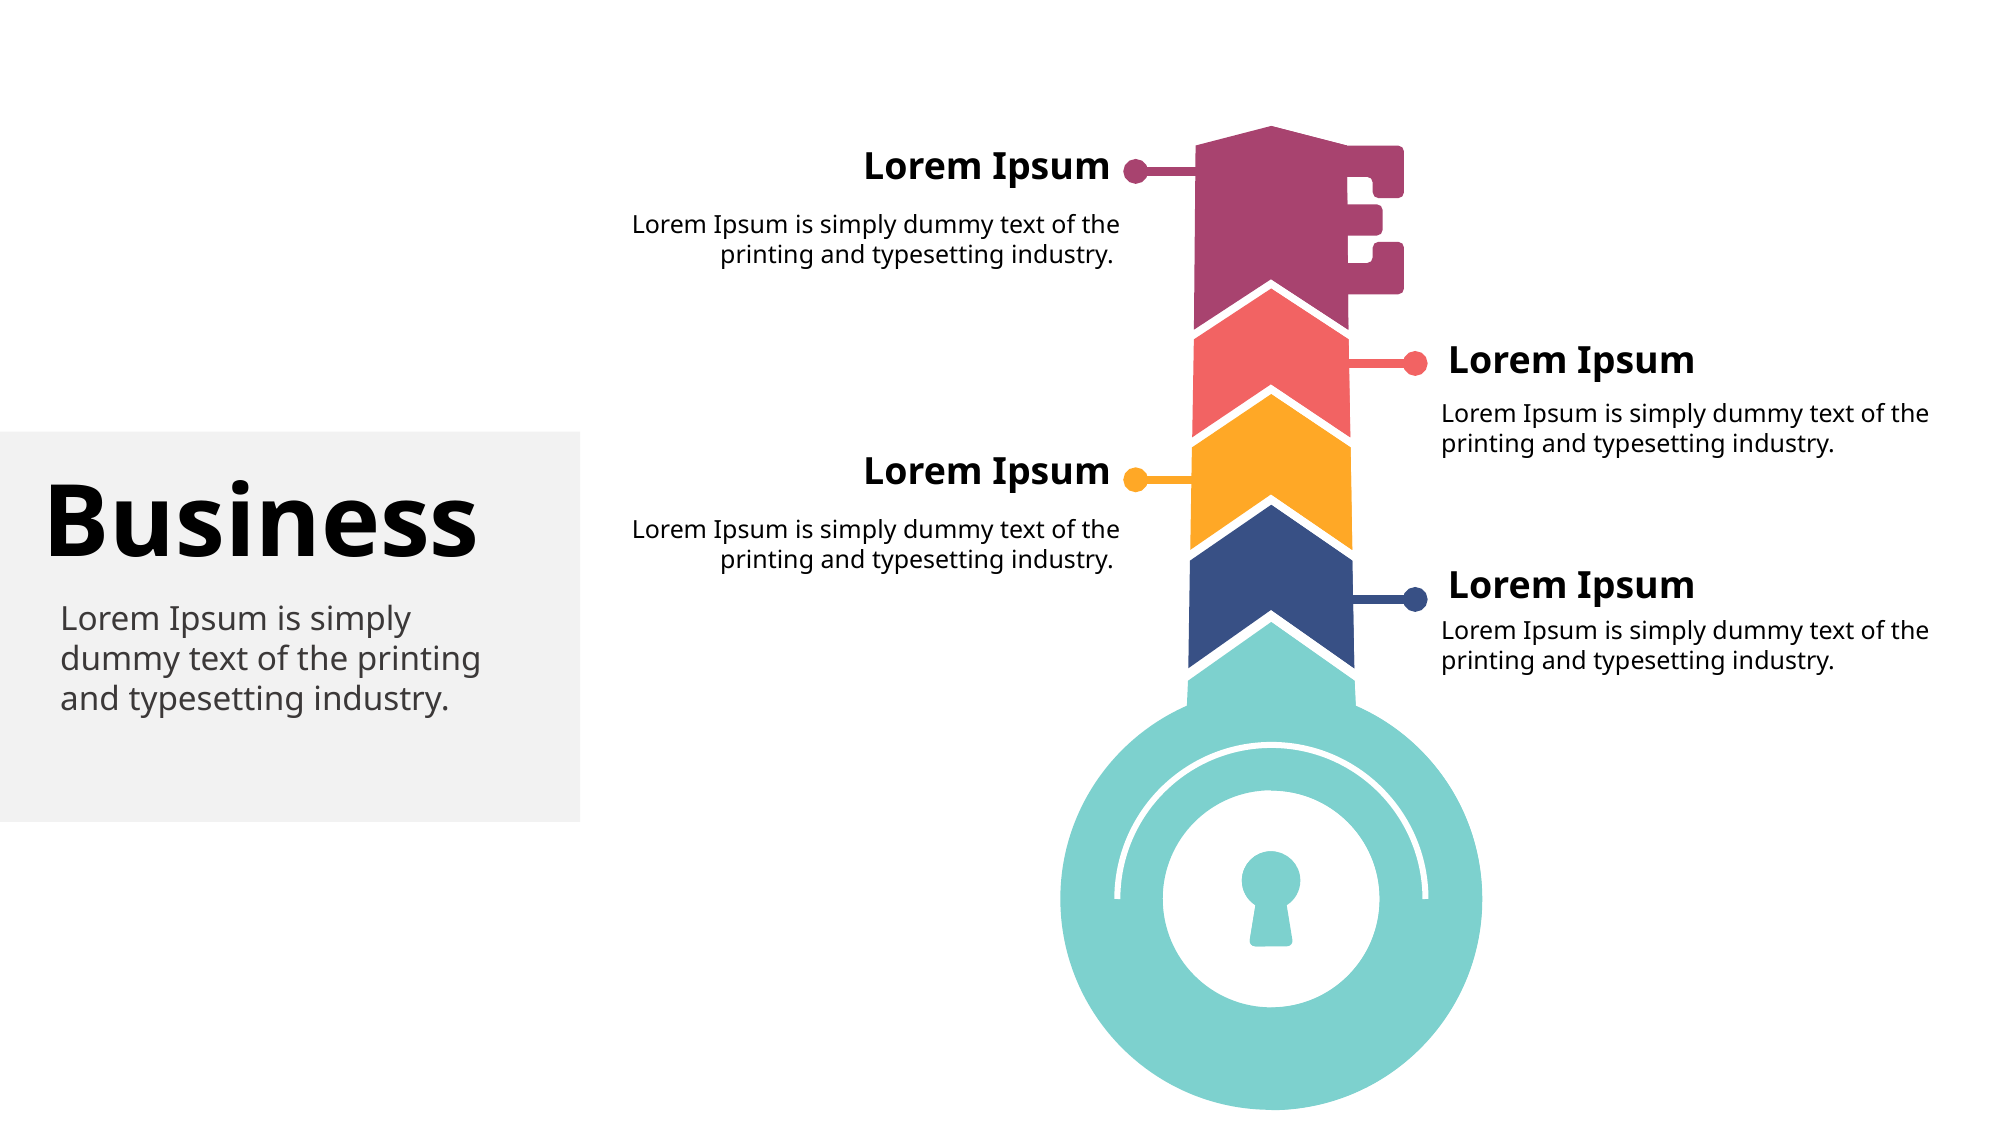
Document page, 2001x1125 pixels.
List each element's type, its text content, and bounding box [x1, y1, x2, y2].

text_box Business [27, 449, 495, 584]
text_box [0, 431, 580, 823]
text_box Lorem Ipsum is simply dummy text of the printing and typesetting industry. [45, 589, 552, 725]
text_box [580, 125, 1983, 1111]
